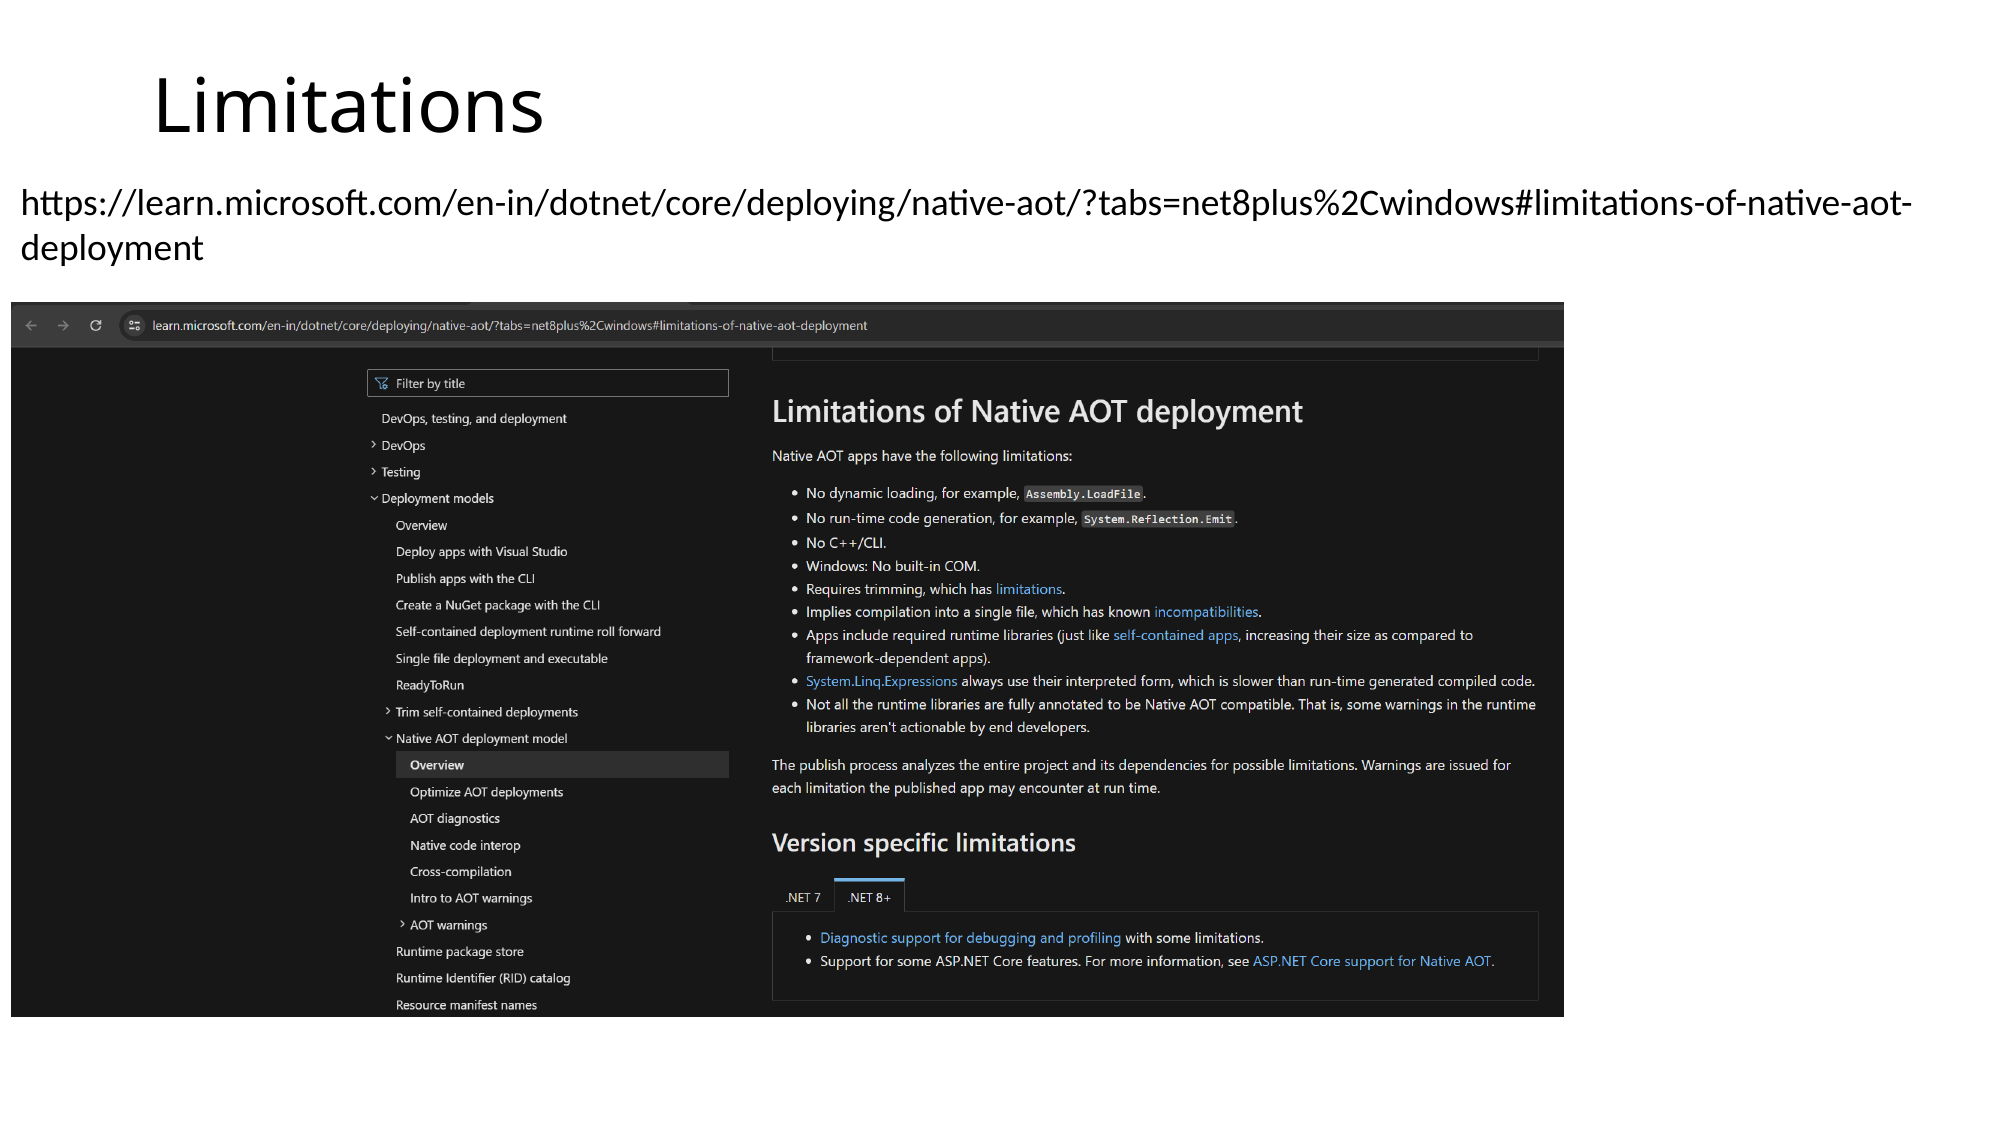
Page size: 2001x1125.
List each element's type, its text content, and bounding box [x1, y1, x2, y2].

text_box https://learn.microsoft.com/en-in/dotnet/core/deploying/native-aot/?tabs=net8plus%2Cwindows#limitations-of-native-aot-deployment [5, 170, 2000, 276]
title Limitations [137, 59, 1863, 157]
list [11, 302, 1564, 1017]
